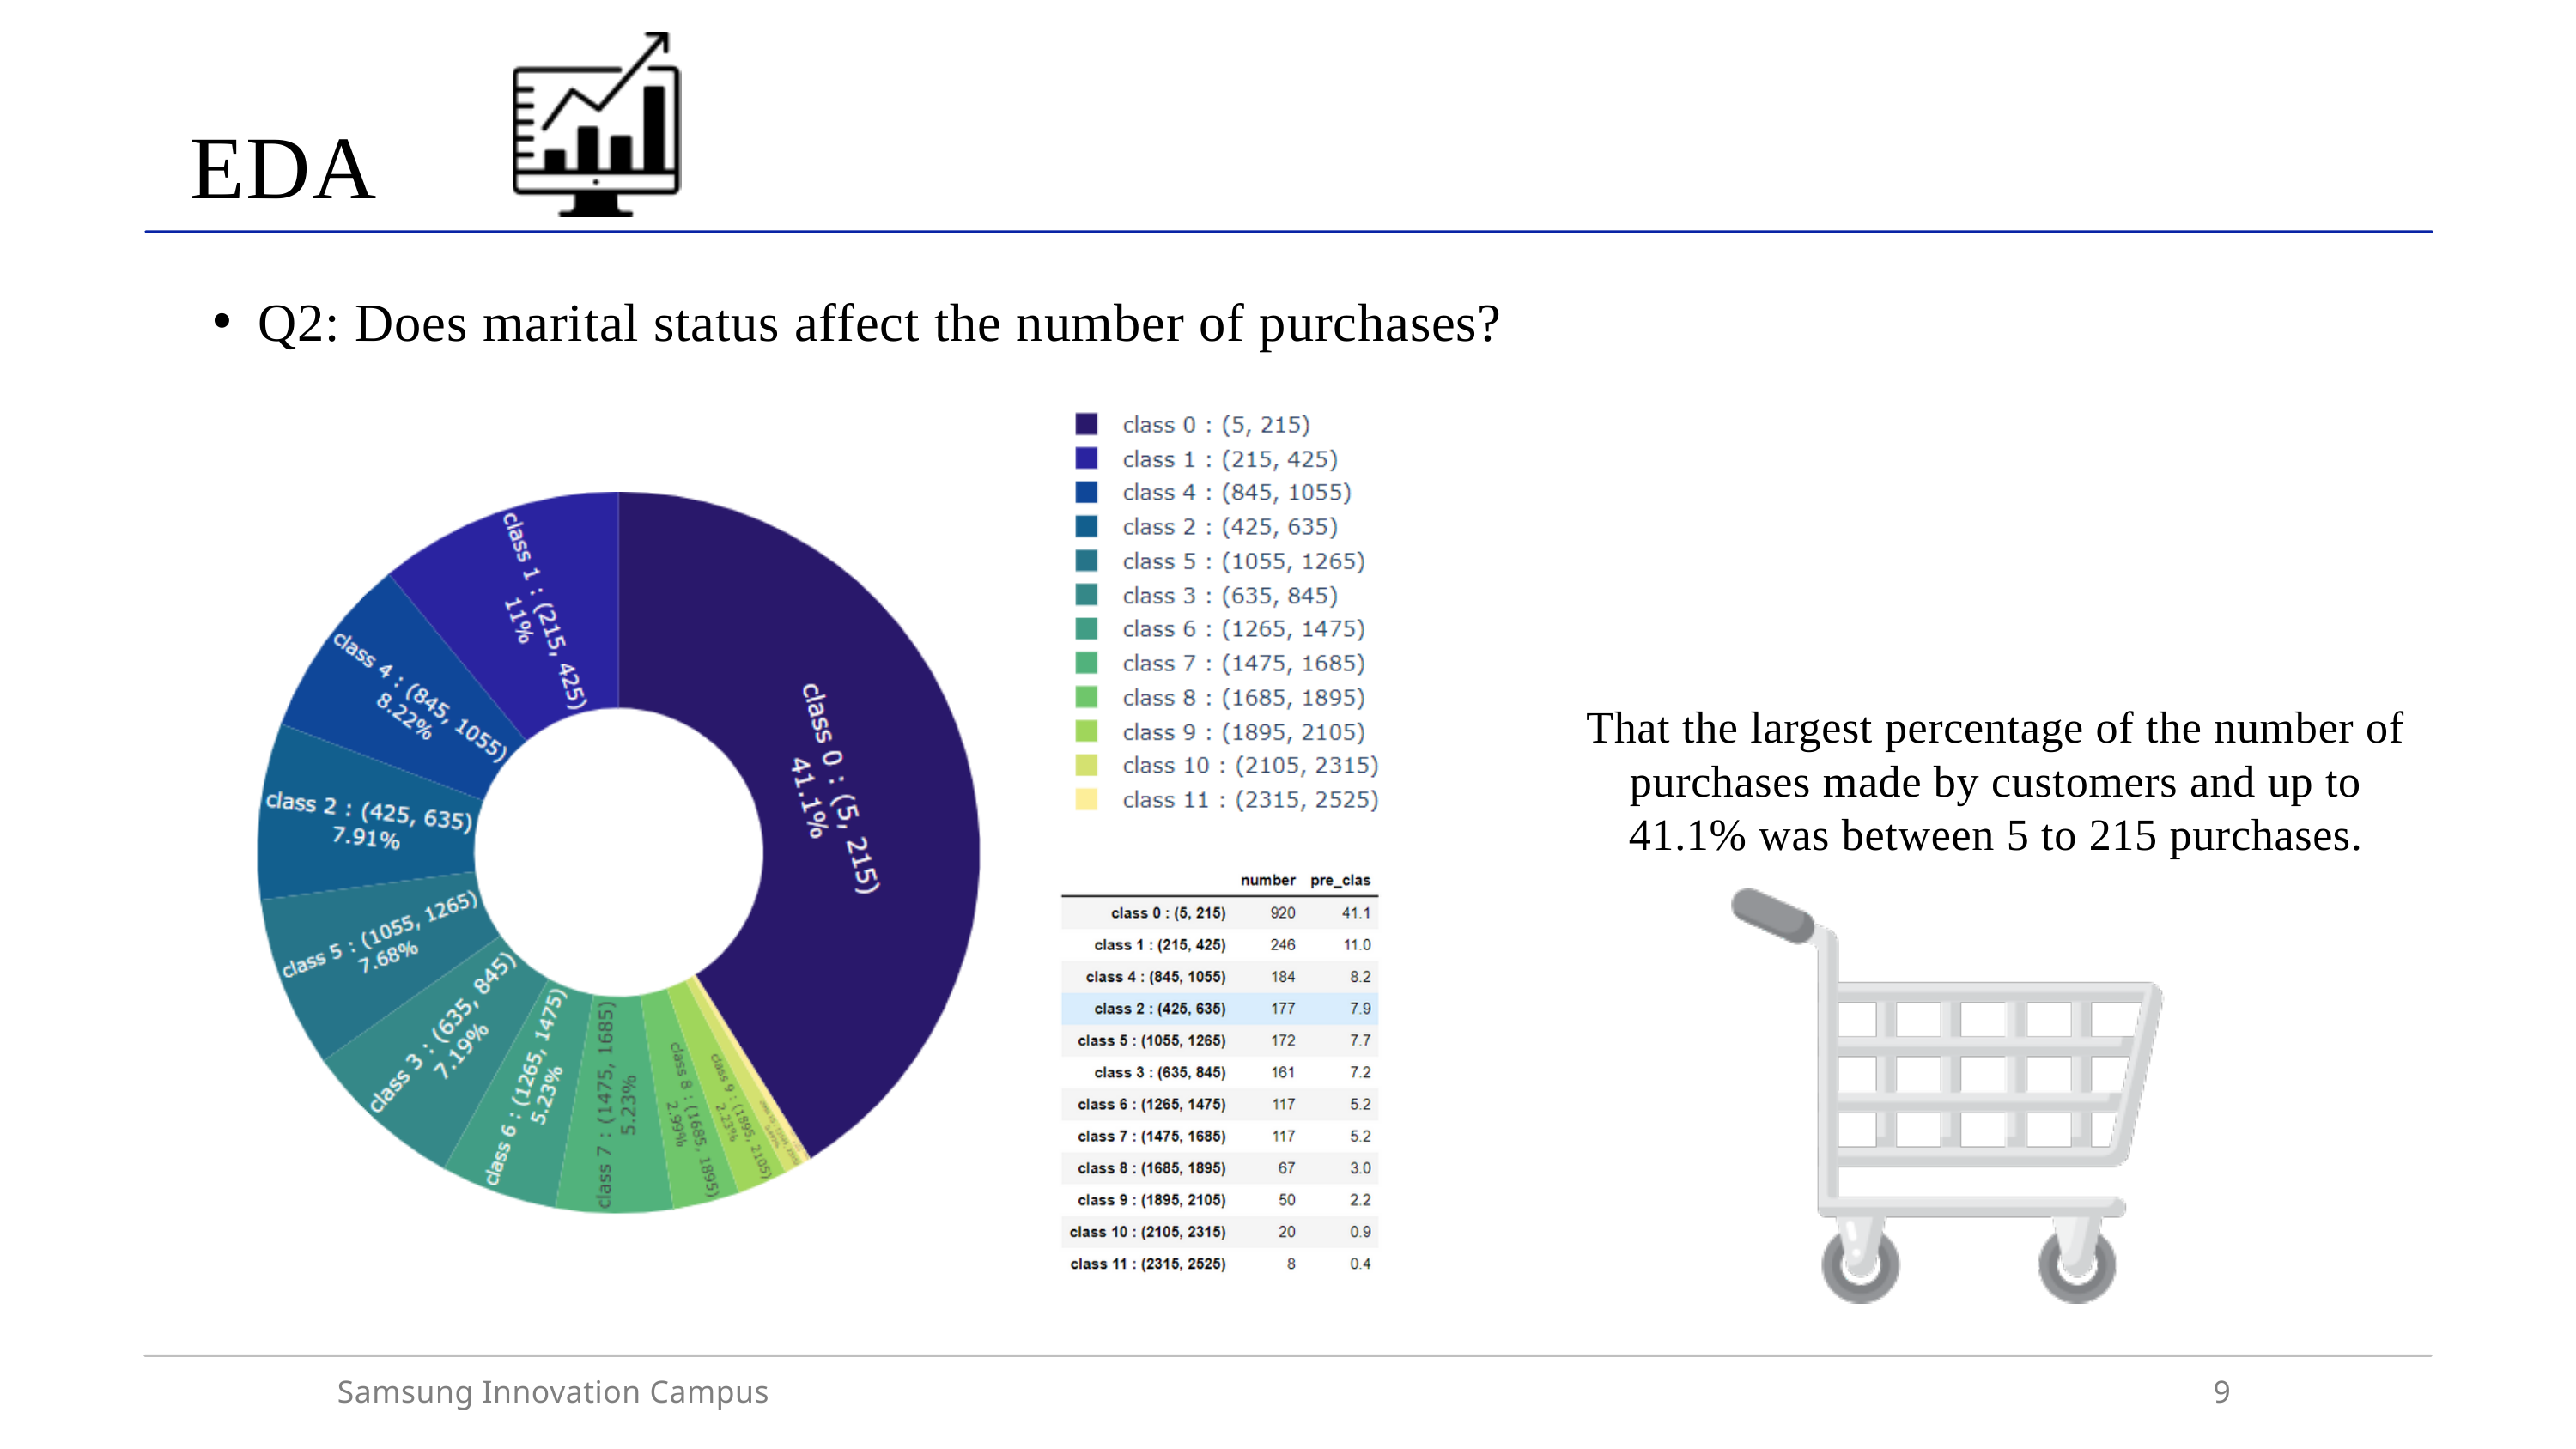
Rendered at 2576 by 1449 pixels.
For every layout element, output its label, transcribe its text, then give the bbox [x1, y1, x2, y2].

text_box [1059, 870, 1394, 1279]
text_box [1730, 887, 2166, 1304]
text_box That the largest percentage of the number of purchases made by customers and up to 41.1% was between 5 to 215 purchases. [1577, 698, 2415, 859]
text_box Samsung Innovation Campus [337, 1372, 948, 1410]
text_box Q2: Does marital status affect the number of purchases? [167, 282, 1517, 353]
text_box 9 [2100, 1372, 2231, 1410]
text_box [256, 492, 983, 1216]
text_box [512, 32, 682, 217]
text_box EDA [144, 109, 423, 217]
text_box [1072, 407, 1382, 816]
